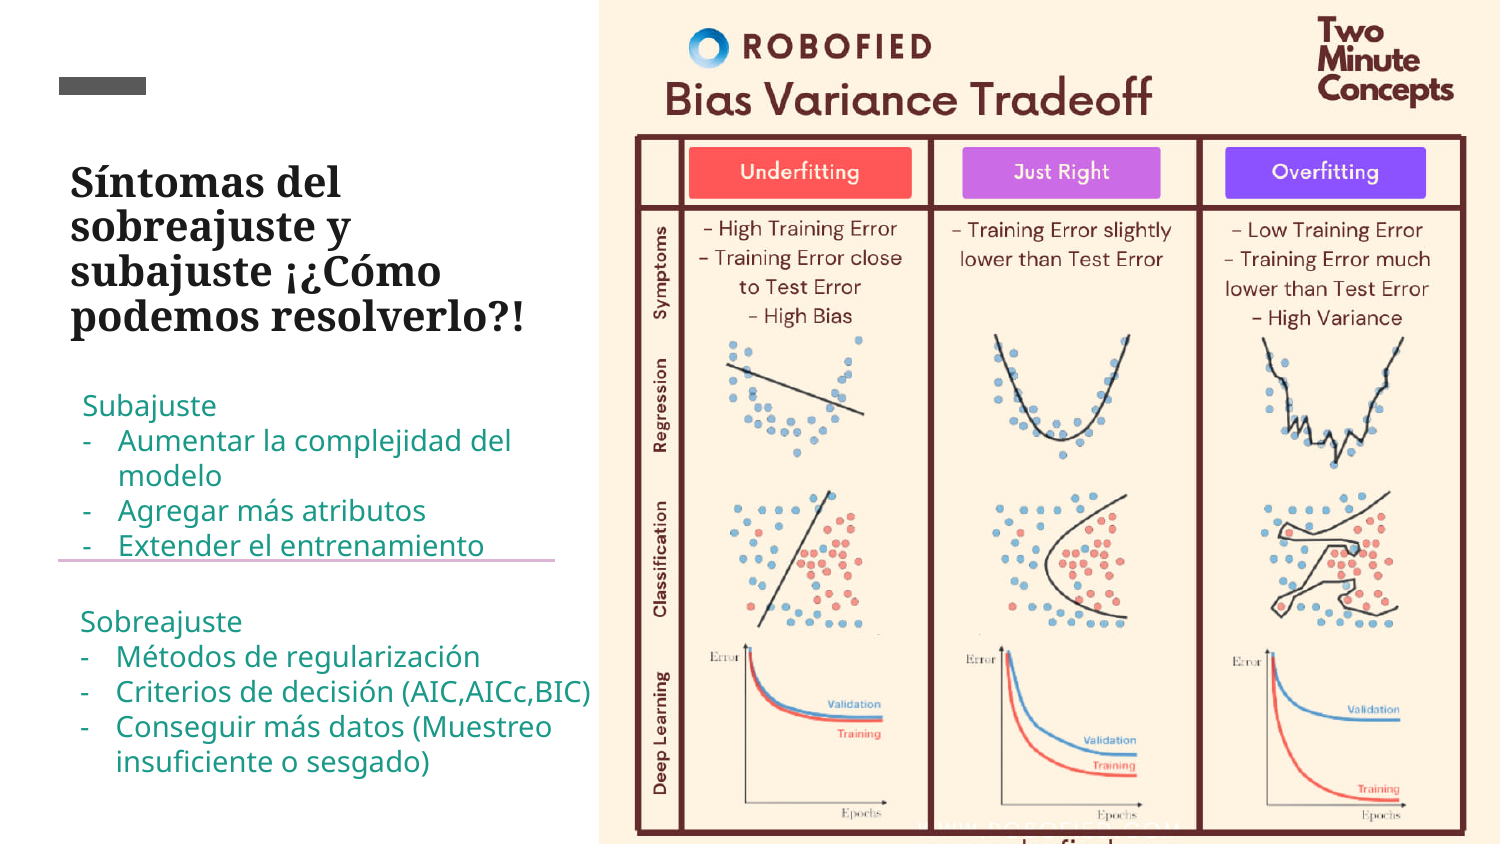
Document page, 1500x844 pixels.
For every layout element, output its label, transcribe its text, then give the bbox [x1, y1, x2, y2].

picture [598, 0, 1500, 844]
text_box Subajuste Aumentar la complejidad del modelo Agregar más atributos Extender el entrenamiento [71, 381, 593, 568]
text_box Sobreajuste Métodos de regularización Criterios de decisión (AIC,AICc,BIC) Conseguir más datos (Muestreo insuficiente o sesgado) [68, 597, 593, 784]
title Síntomas del sobreajuste y subajuste ¡¿Cómo podemos resolverlo?! [59, 139, 555, 347]
text_box [59, 77, 146, 95]
text_box [0, 0, 596, 844]
